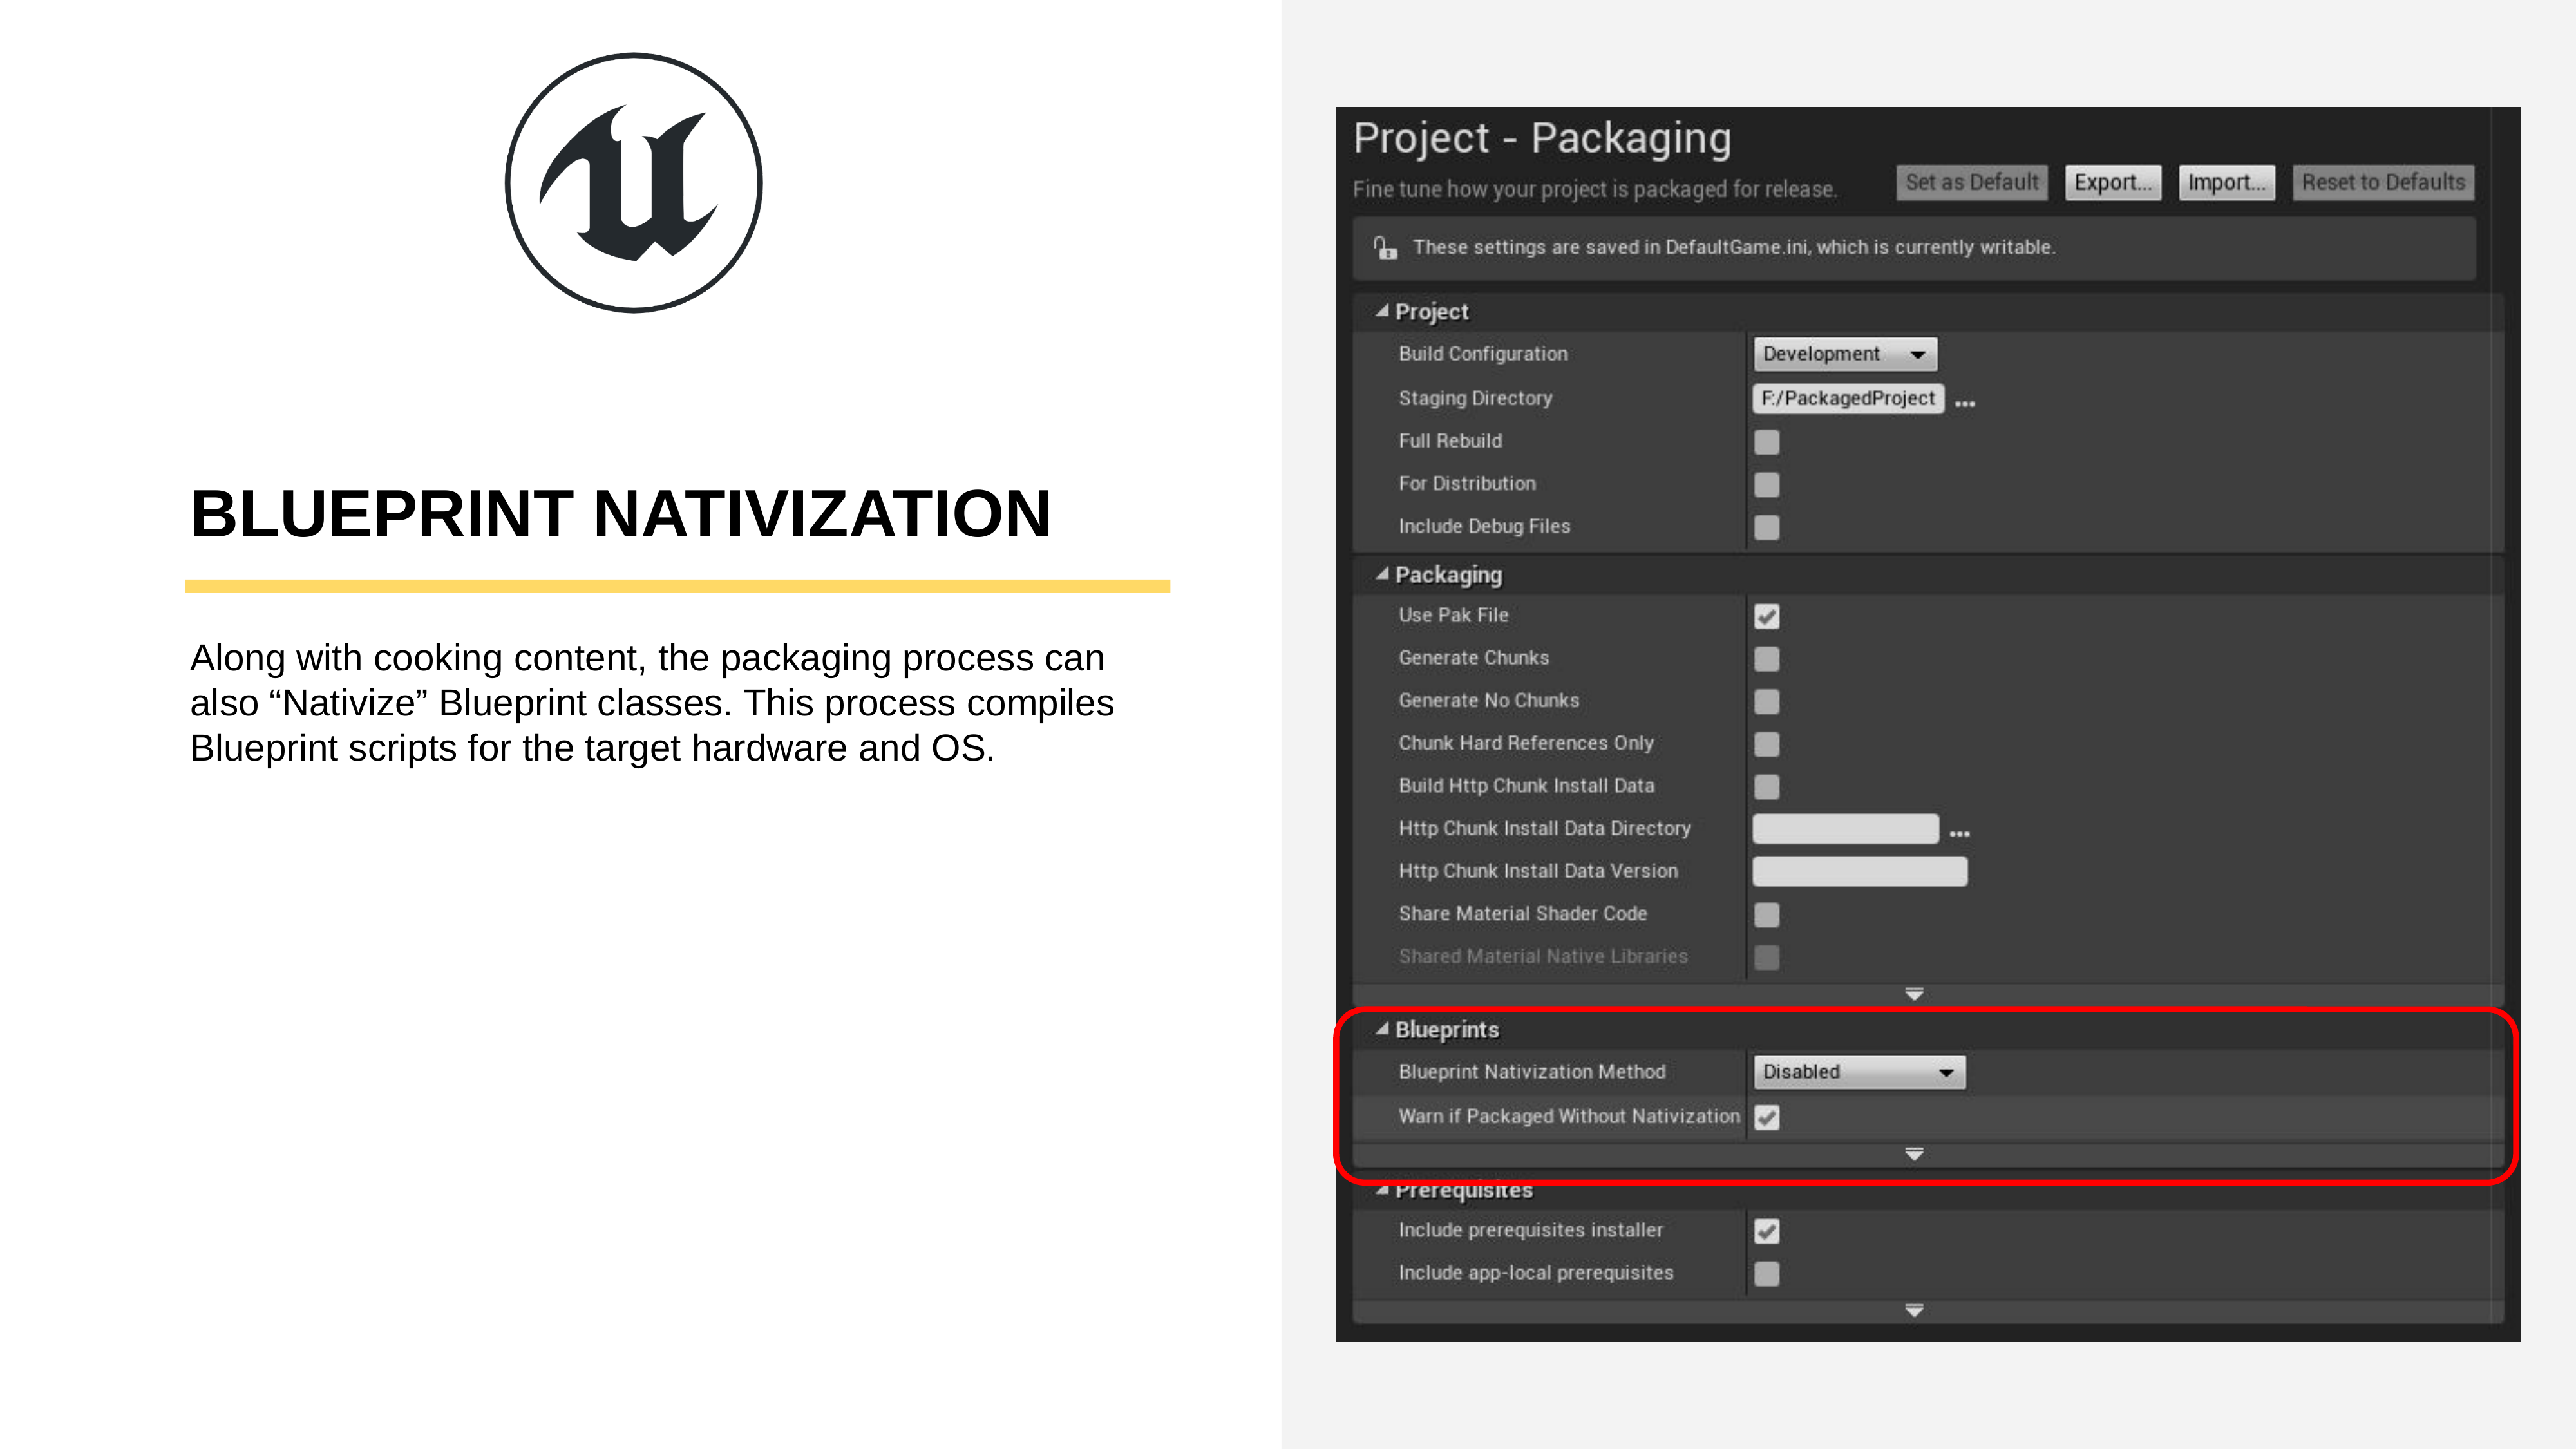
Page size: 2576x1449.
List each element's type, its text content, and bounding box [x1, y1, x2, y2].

picture [1336, 99, 2522, 1342]
text_box Blueprint Nativization [185, 464, 1133, 556]
picture [495, 42, 773, 327]
text_box [1281, 0, 2576, 1449]
text_box [185, 579, 1171, 593]
text_box Along with cooking content, the packaging process can also “Nativize” Blueprint classes. This process compiles Blueprint scripts for the target hardware and OS. [185, 628, 1171, 774]
